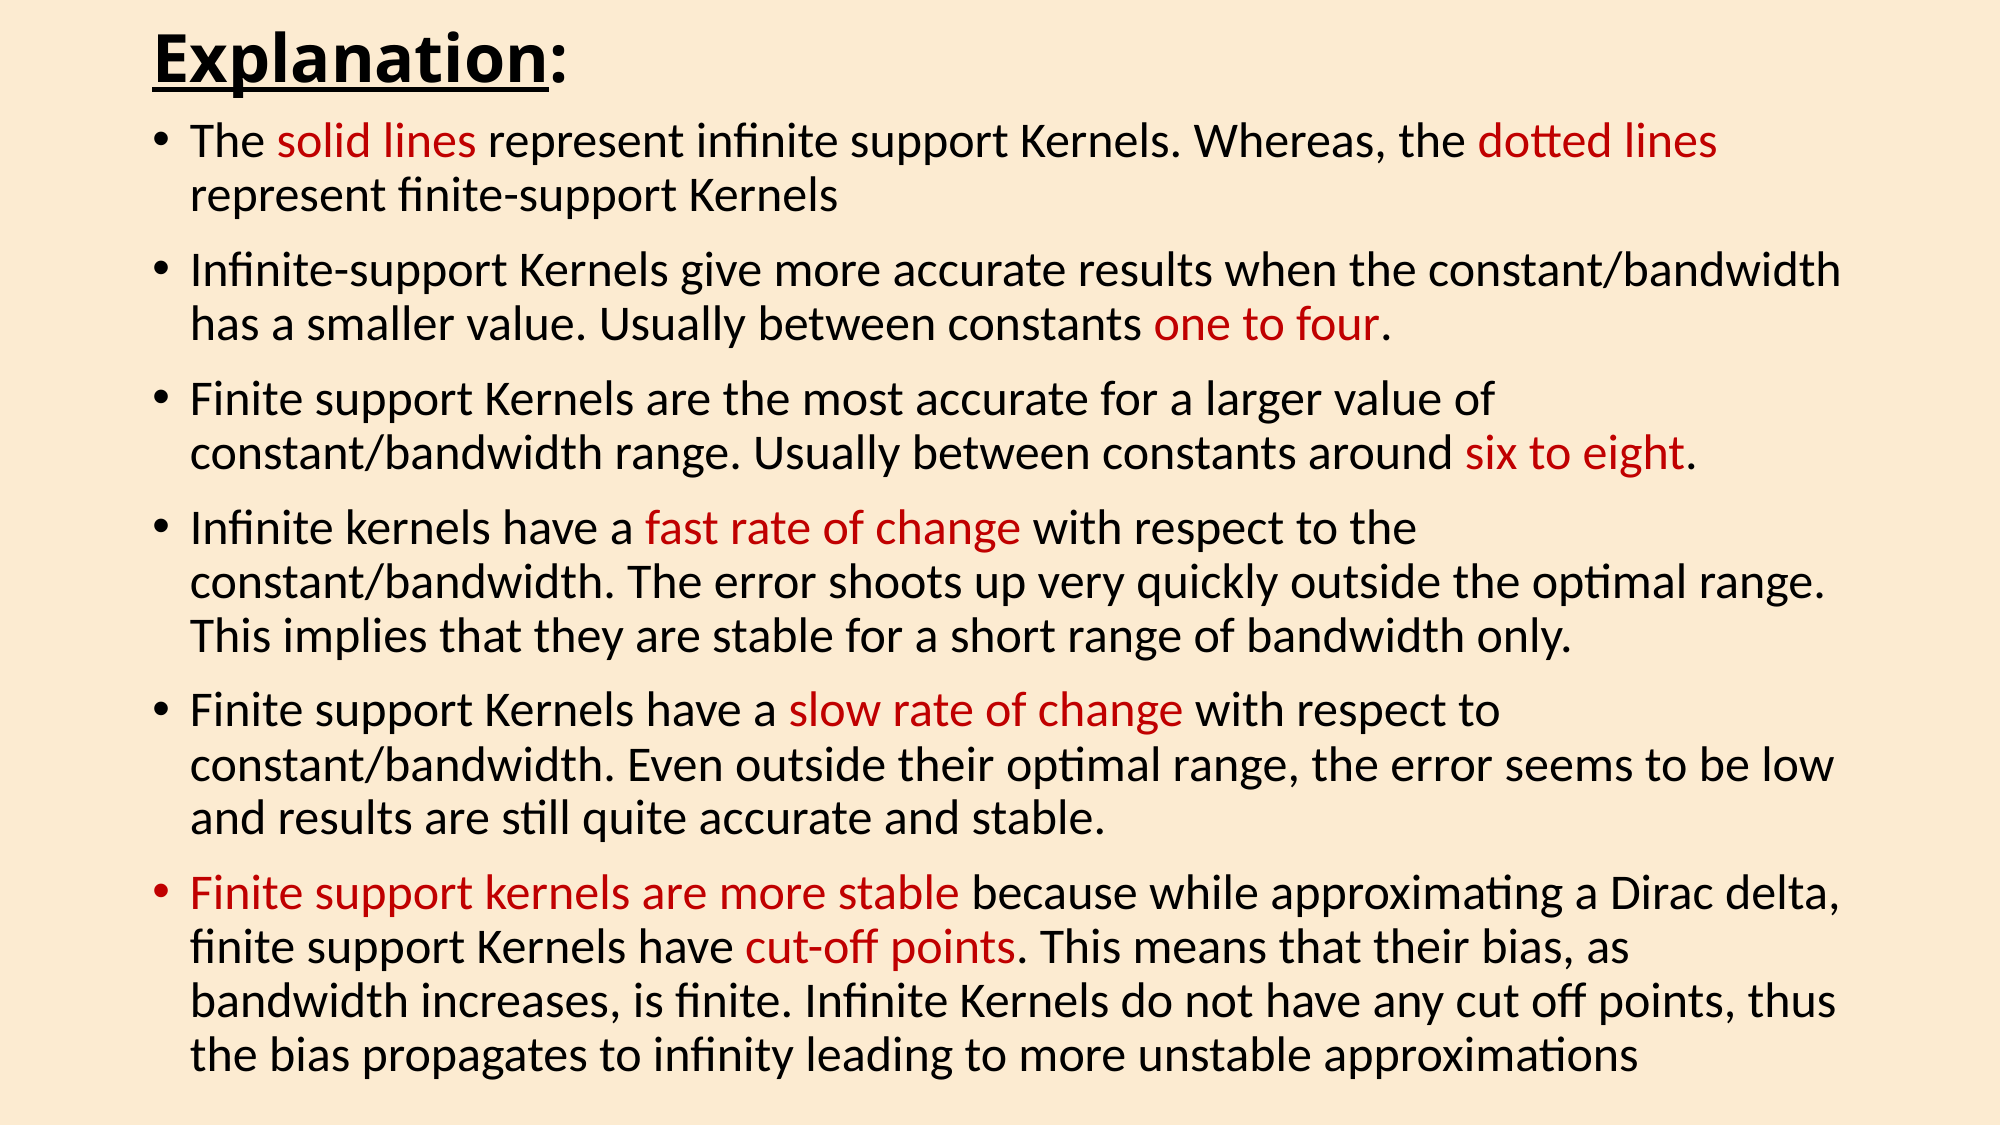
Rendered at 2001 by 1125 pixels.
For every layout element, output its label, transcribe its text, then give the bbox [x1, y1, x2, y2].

title Explanation: [137, 14, 1863, 107]
list The solid lines represent infinite support Kernels. Whereas, the dotted lines represent finite-support Kernels Infinite-support Kernels give more accurate results when the constant/bandwidth has a smaller value. Usually between constants one to four. Finite support Kernels are the most accurate for a larger value of constant/bandwidth range. Usually between constants around six to eight. Infinite kernels have a fast rate of change with respect to the constant/bandwidth. The error shoots up very quickly outside the optimal range. This implies that they are stable for a short range of bandwidth only. Finite support Kernels have a slow rate of change with respect to constant/bandwidth. Even outside their optimal range, the error seems to be low and results are still quite accurate and stable. Finite support kernels are more stable because while approximating a Dirac delta, finite support Kernels have cut-off points. This means that their bias, as bandwidth increases, is finite. Infinite Kernels do not have any cut off points, thus the bias propagates to infinity leading to more unstable approximations [137, 107, 1863, 1109]
